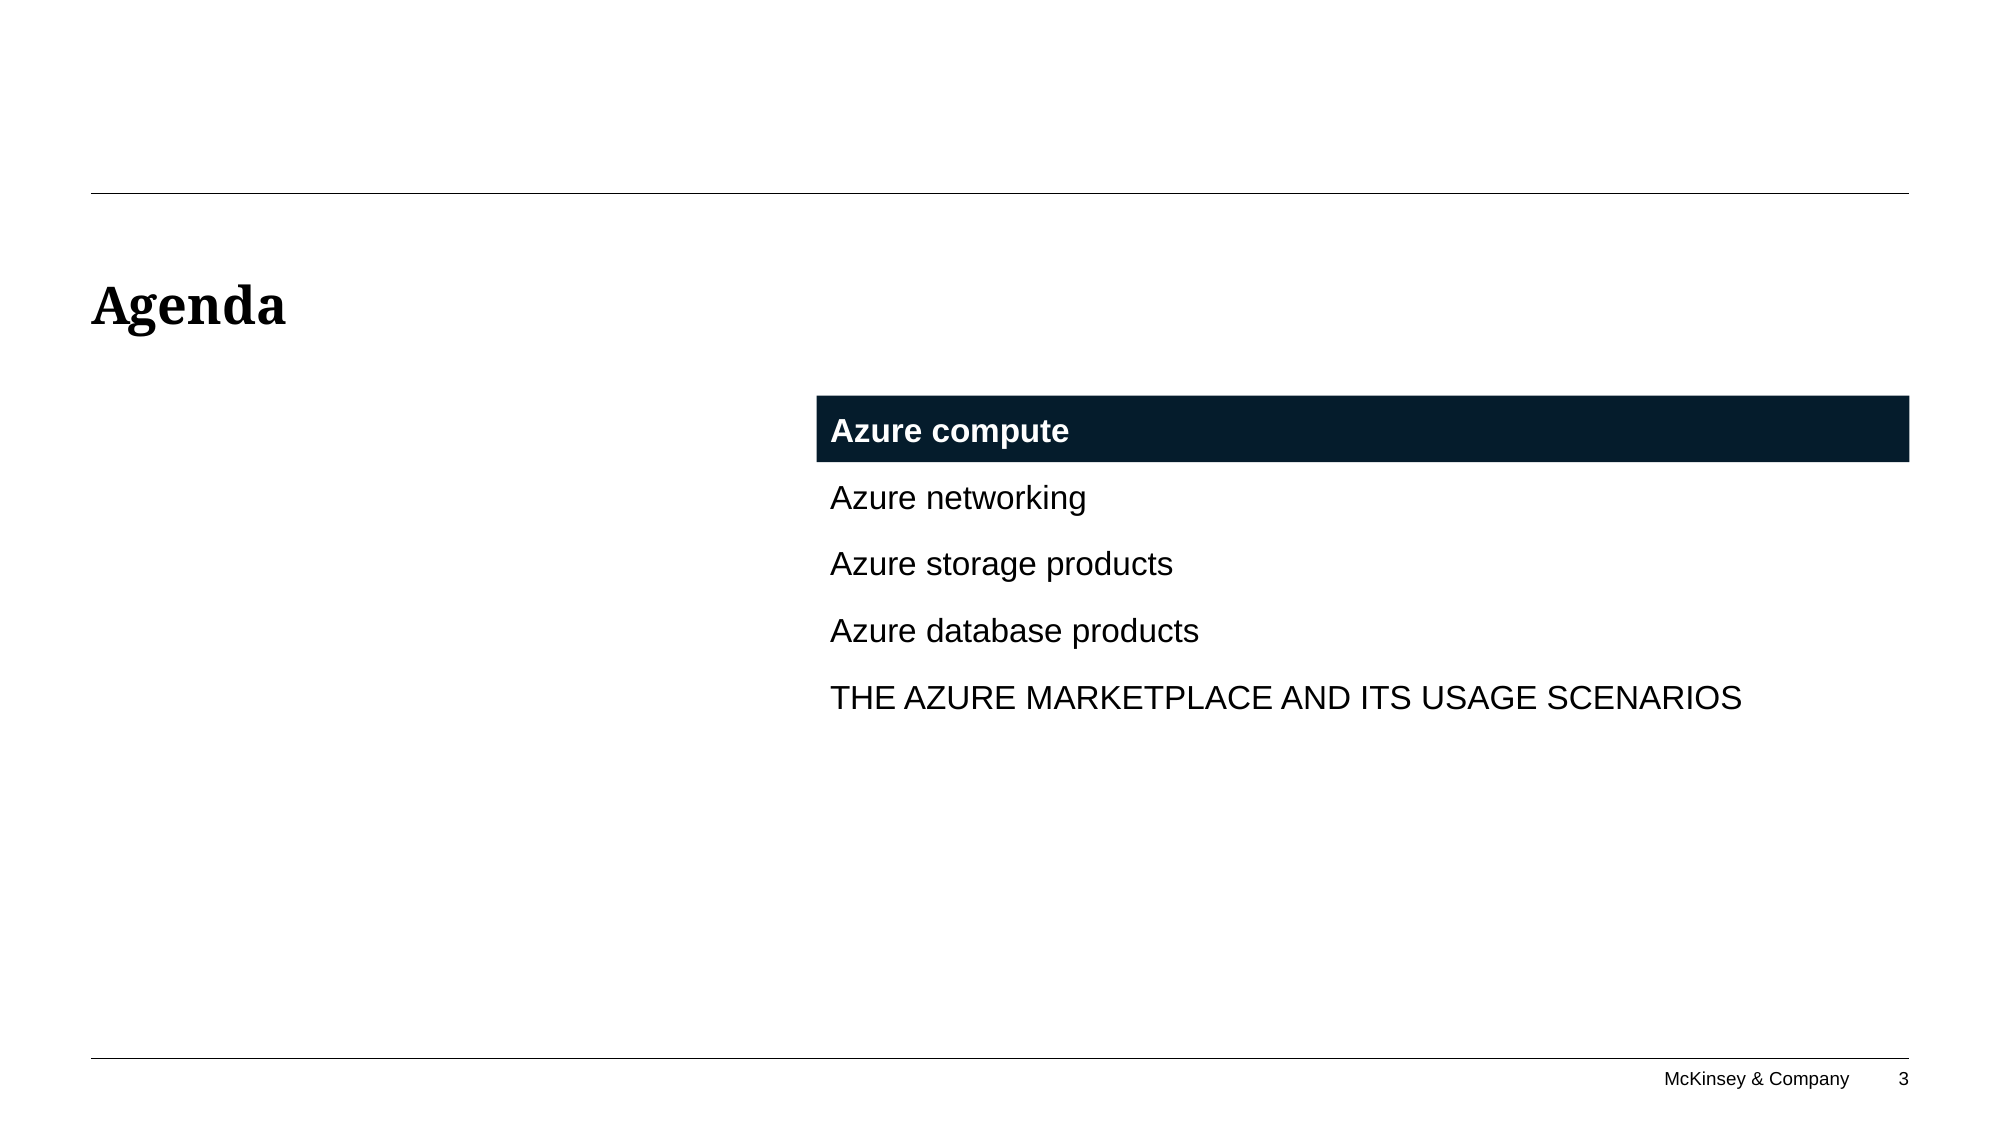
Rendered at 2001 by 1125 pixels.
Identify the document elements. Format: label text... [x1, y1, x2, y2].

text_box Azure networking [816, 462, 1910, 529]
text_box The Azure Marketplace and its usage scenarios [816, 662, 1910, 730]
text_box Azure storage products [816, 529, 1910, 595]
text_box Azure compute [816, 395, 1910, 462]
title Agenda [91, 279, 717, 468]
text_box Azure database products [816, 595, 1910, 662]
